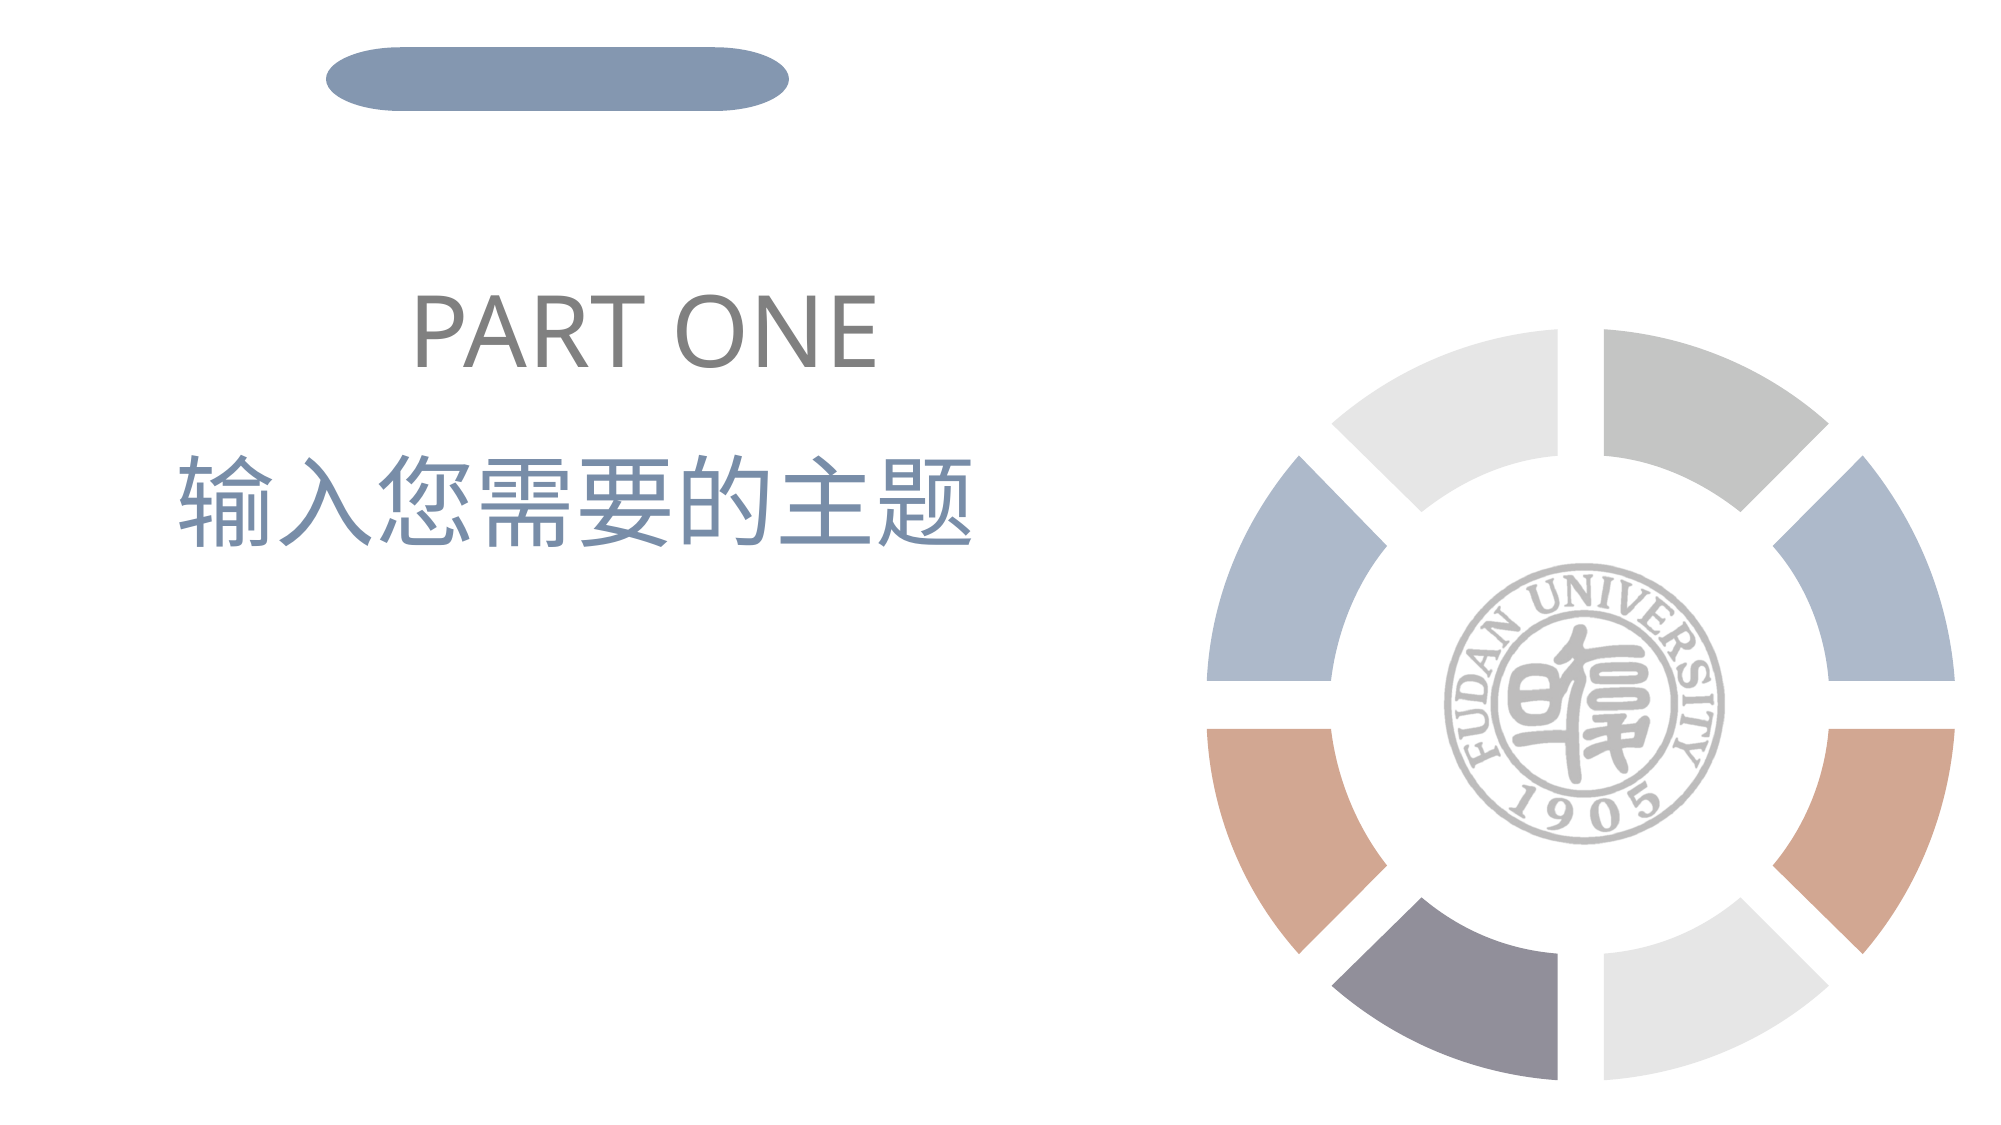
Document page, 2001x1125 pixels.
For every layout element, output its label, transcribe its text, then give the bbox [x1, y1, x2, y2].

text_box [324, 46, 791, 112]
text_box 输入您需要的主题 [160, 431, 1019, 567]
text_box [1206, 329, 1955, 1081]
text_box PART ONE [393, 260, 1185, 395]
